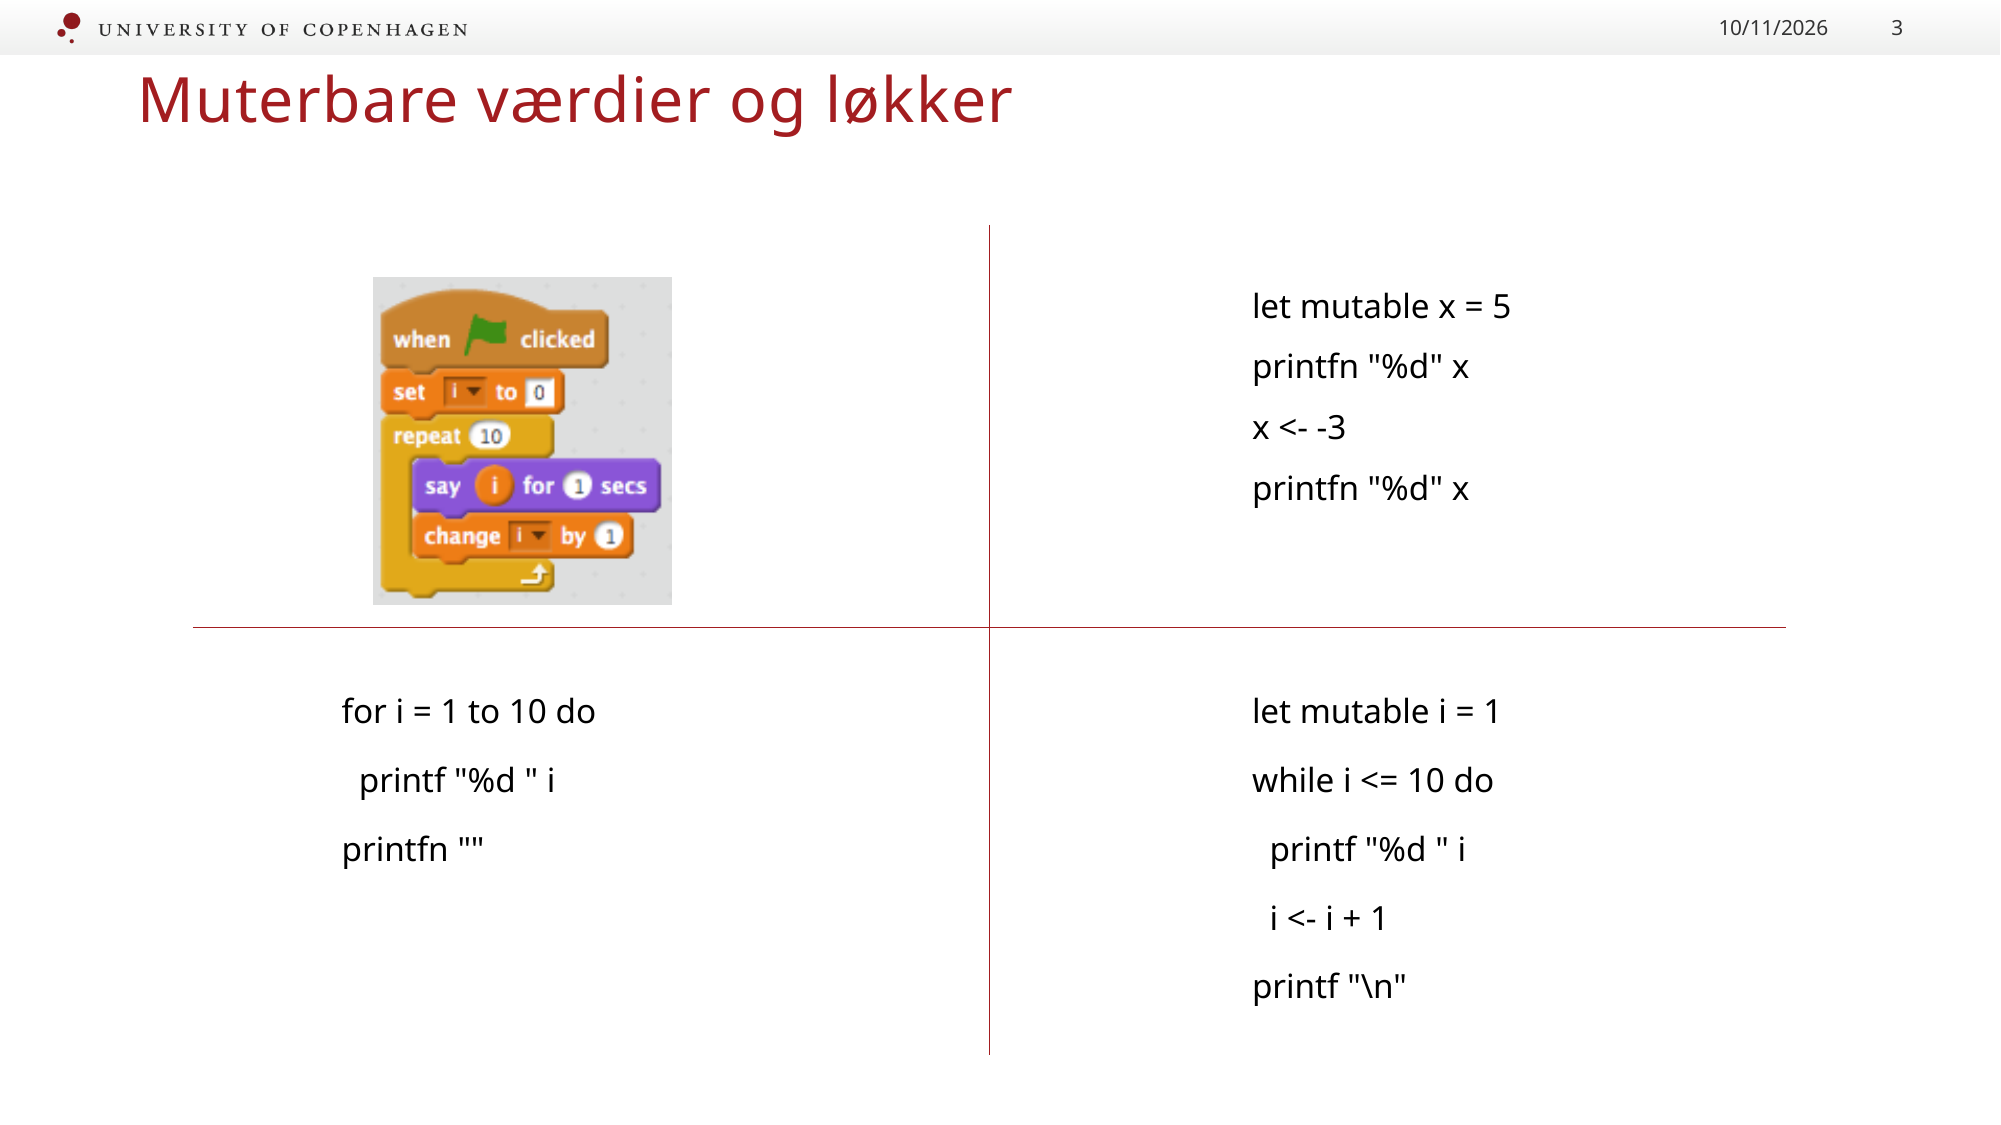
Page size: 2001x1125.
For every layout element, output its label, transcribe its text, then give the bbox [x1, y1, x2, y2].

text_box let mutable x = 5 printfn "%d" x x <- -3 printfn "%d" x [1237, 277, 1791, 628]
text_box Muterbare værdier og løkker [137, 59, 1863, 278]
picture [373, 277, 672, 605]
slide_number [1694, 14, 1829, 43]
picture [92, 15, 475, 42]
text_box for i = 1 to 10 do printf "%d " i printfn "" [326, 675, 820, 1026]
slide_number 3 [1840, 14, 1904, 43]
text_box let mutable i = 1 while i <= 10 do printf "%d " i i <- i + 1 printf "\n" [1237, 675, 1690, 1026]
